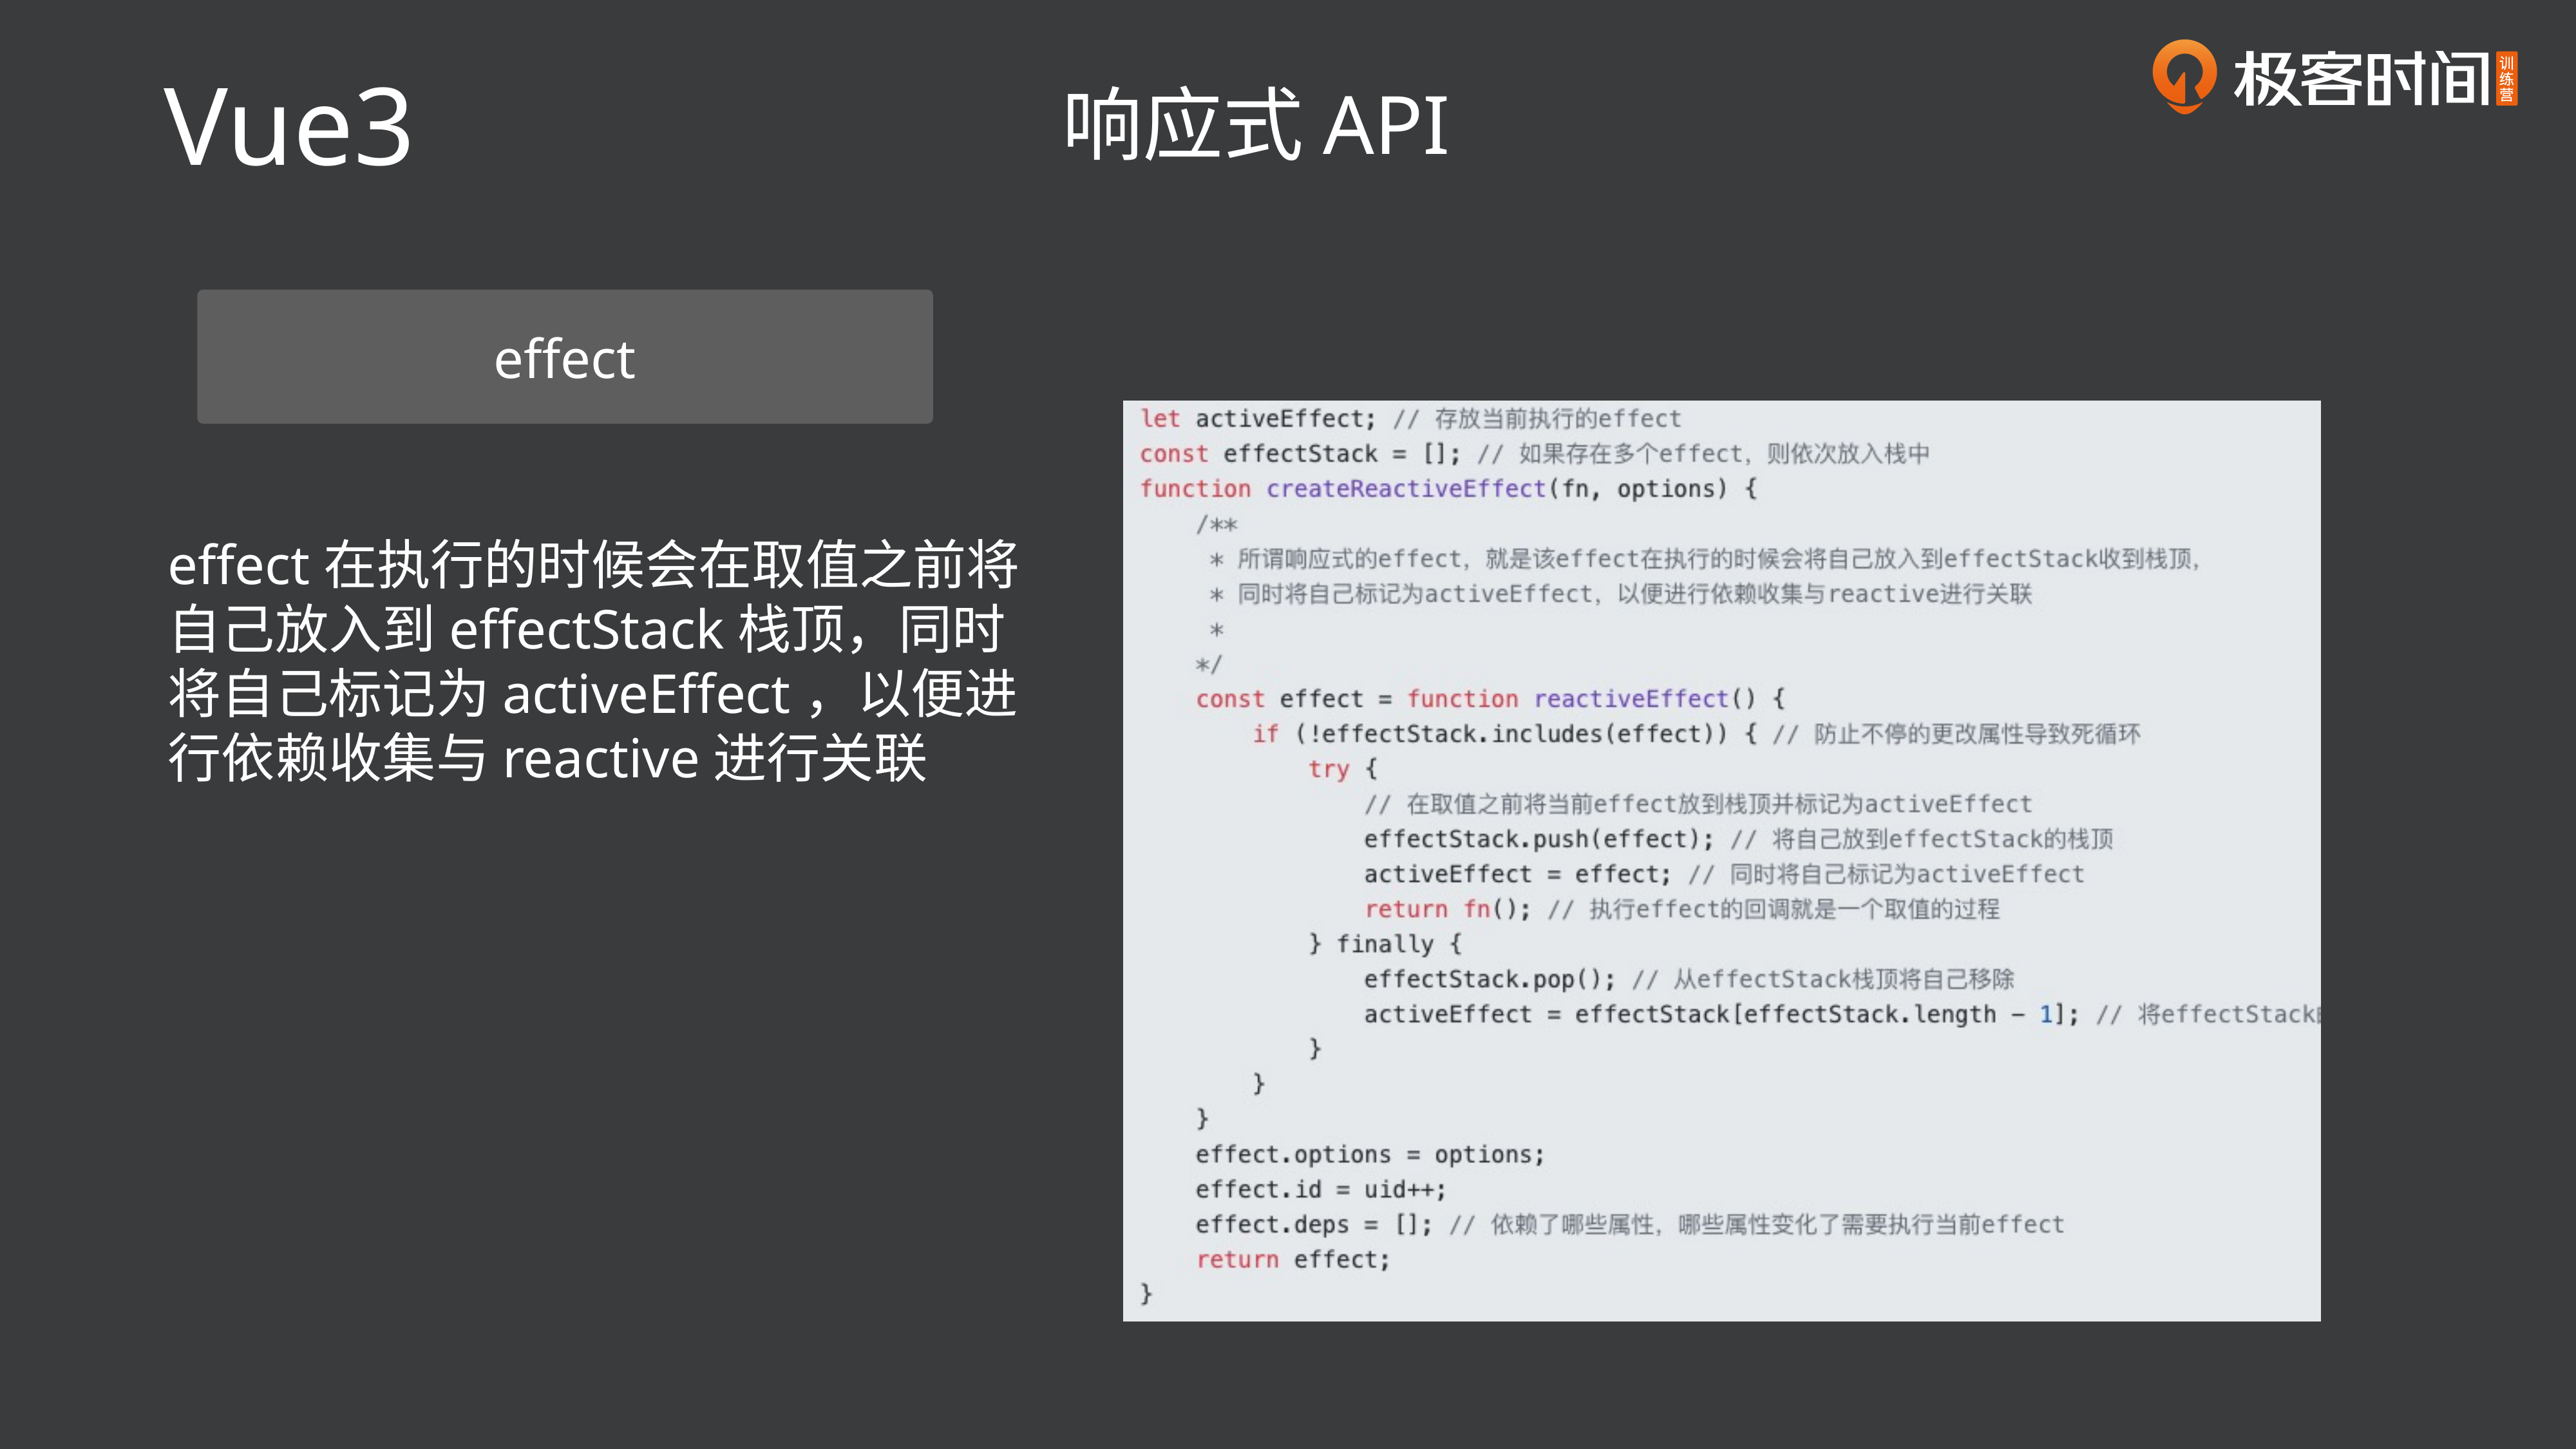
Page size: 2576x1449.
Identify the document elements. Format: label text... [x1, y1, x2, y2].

text_box 响应式API [872, 73, 1641, 171]
picture [1123, 400, 2321, 1321]
picture [2102, 10, 2576, 147]
text_box effect [197, 289, 933, 424]
text_box effect在执行的时候会在取值之前将自己放入到effectStack栈顶，同时将自己标记为activeEffect，以便进行依赖收集与reactive进行关联 [158, 526, 1045, 793]
text_box Vue3 [158, 55, 936, 189]
